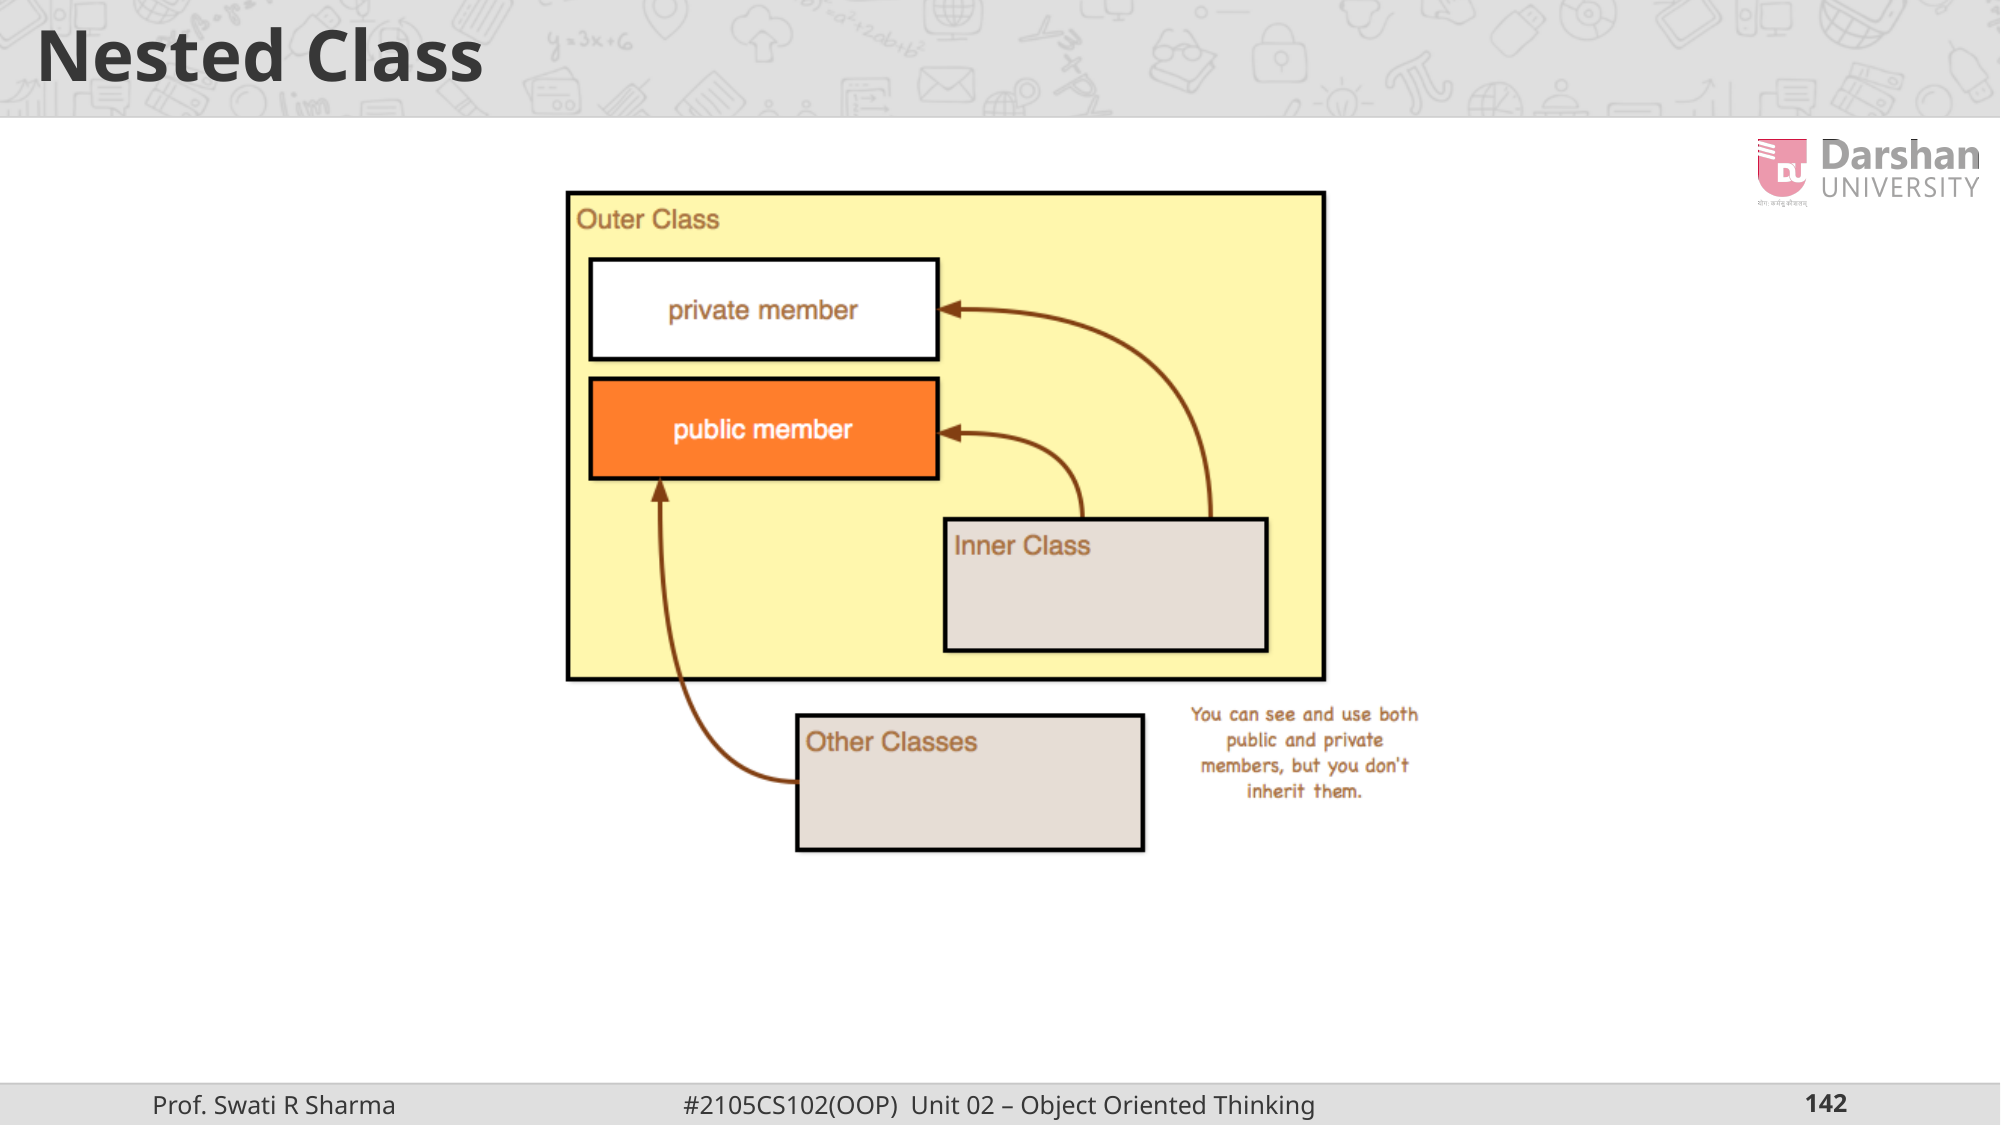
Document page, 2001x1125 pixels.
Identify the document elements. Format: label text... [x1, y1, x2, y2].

title Nested Class [0, 0, 2000, 117]
title Declaring an Object [1758, 139, 1979, 207]
picture [554, 182, 1435, 866]
